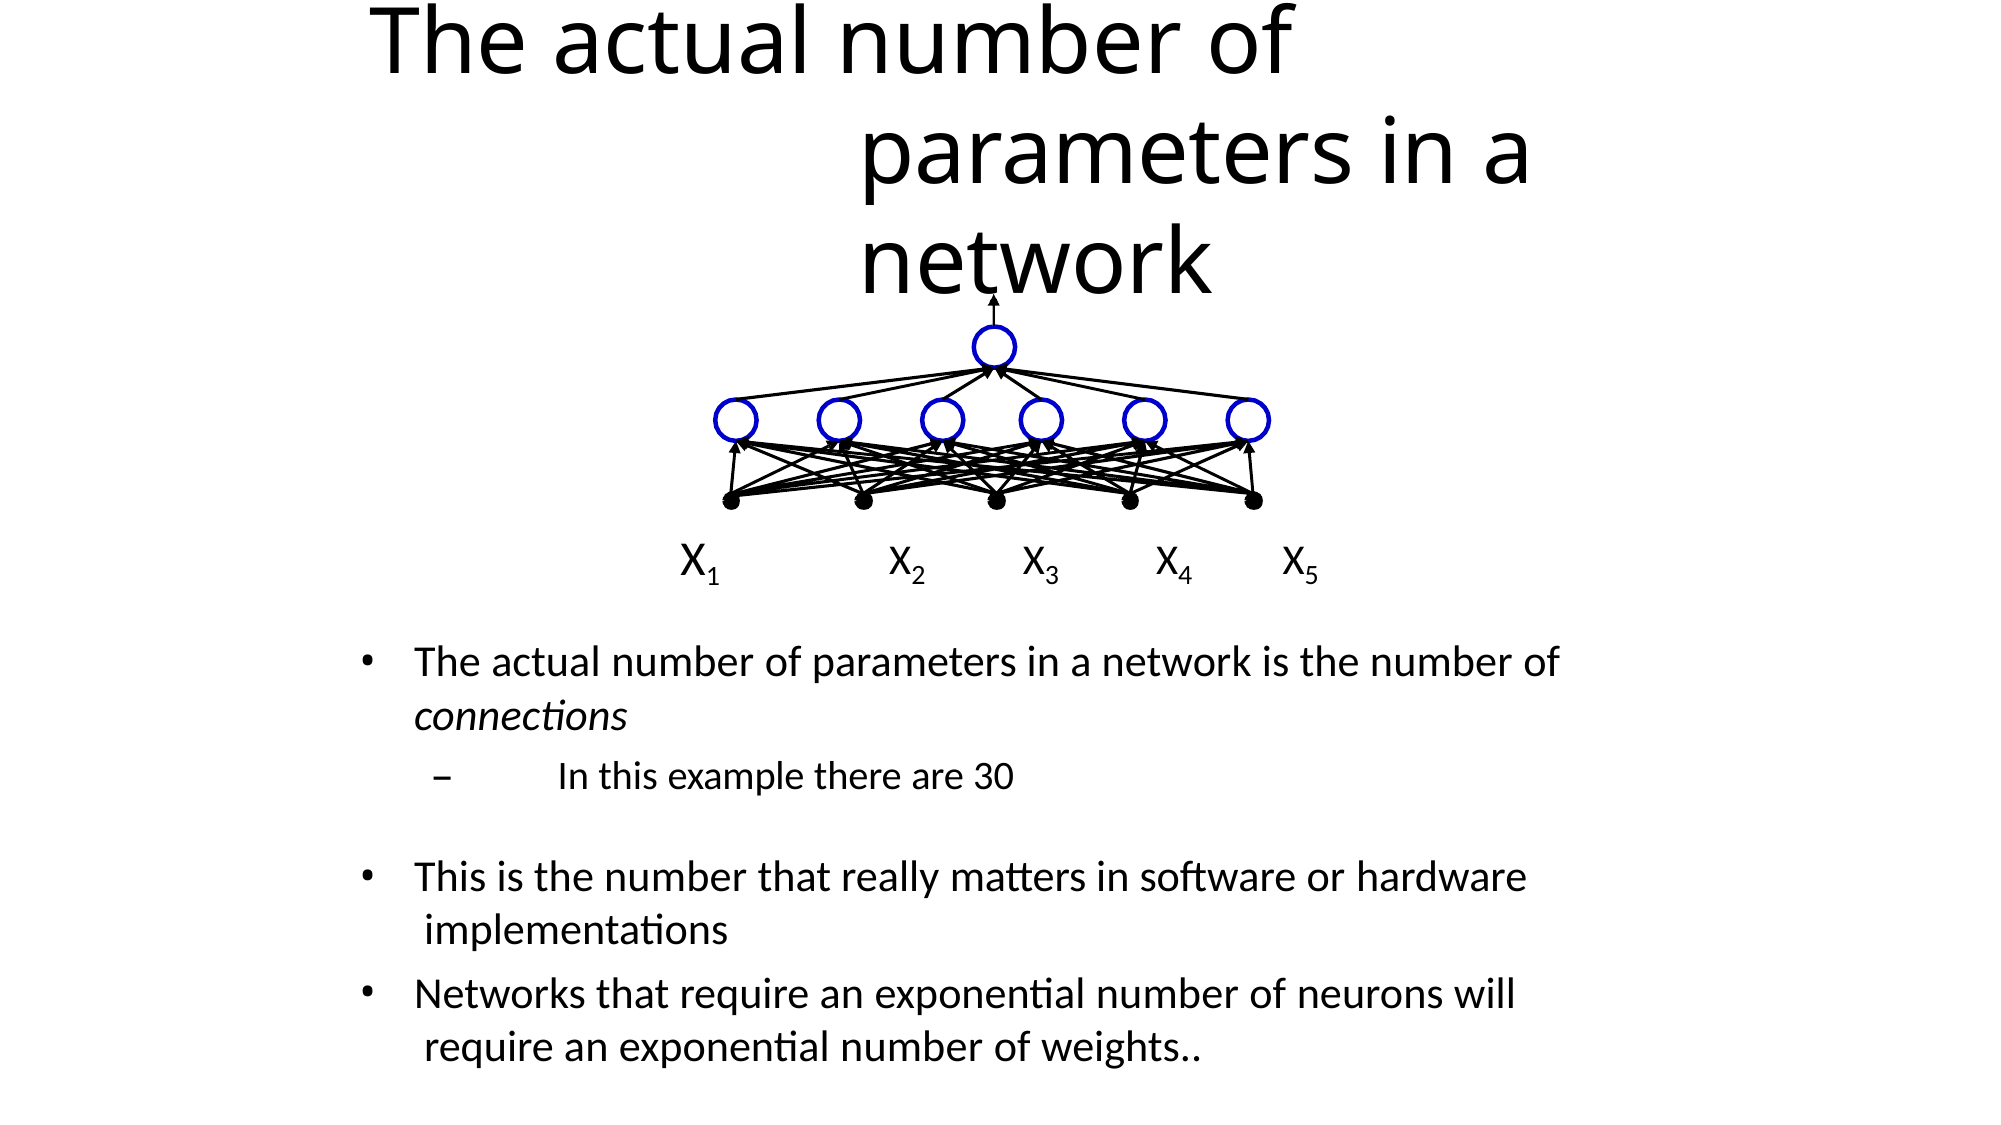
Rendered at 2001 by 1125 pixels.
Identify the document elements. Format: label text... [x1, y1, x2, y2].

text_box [713, 293, 1272, 510]
title The actual number of parameters in a network [367, 0, 1633, 312]
text_box X1 X2 X3 X4 X5 The actual number of parameters in a network is the number of connections – In this example there are 30 This is the number that really matters in software or hardware implementations Networks that require an exponential number of neurons will require an exponential number of weights.. [352, 500, 1572, 1071]
